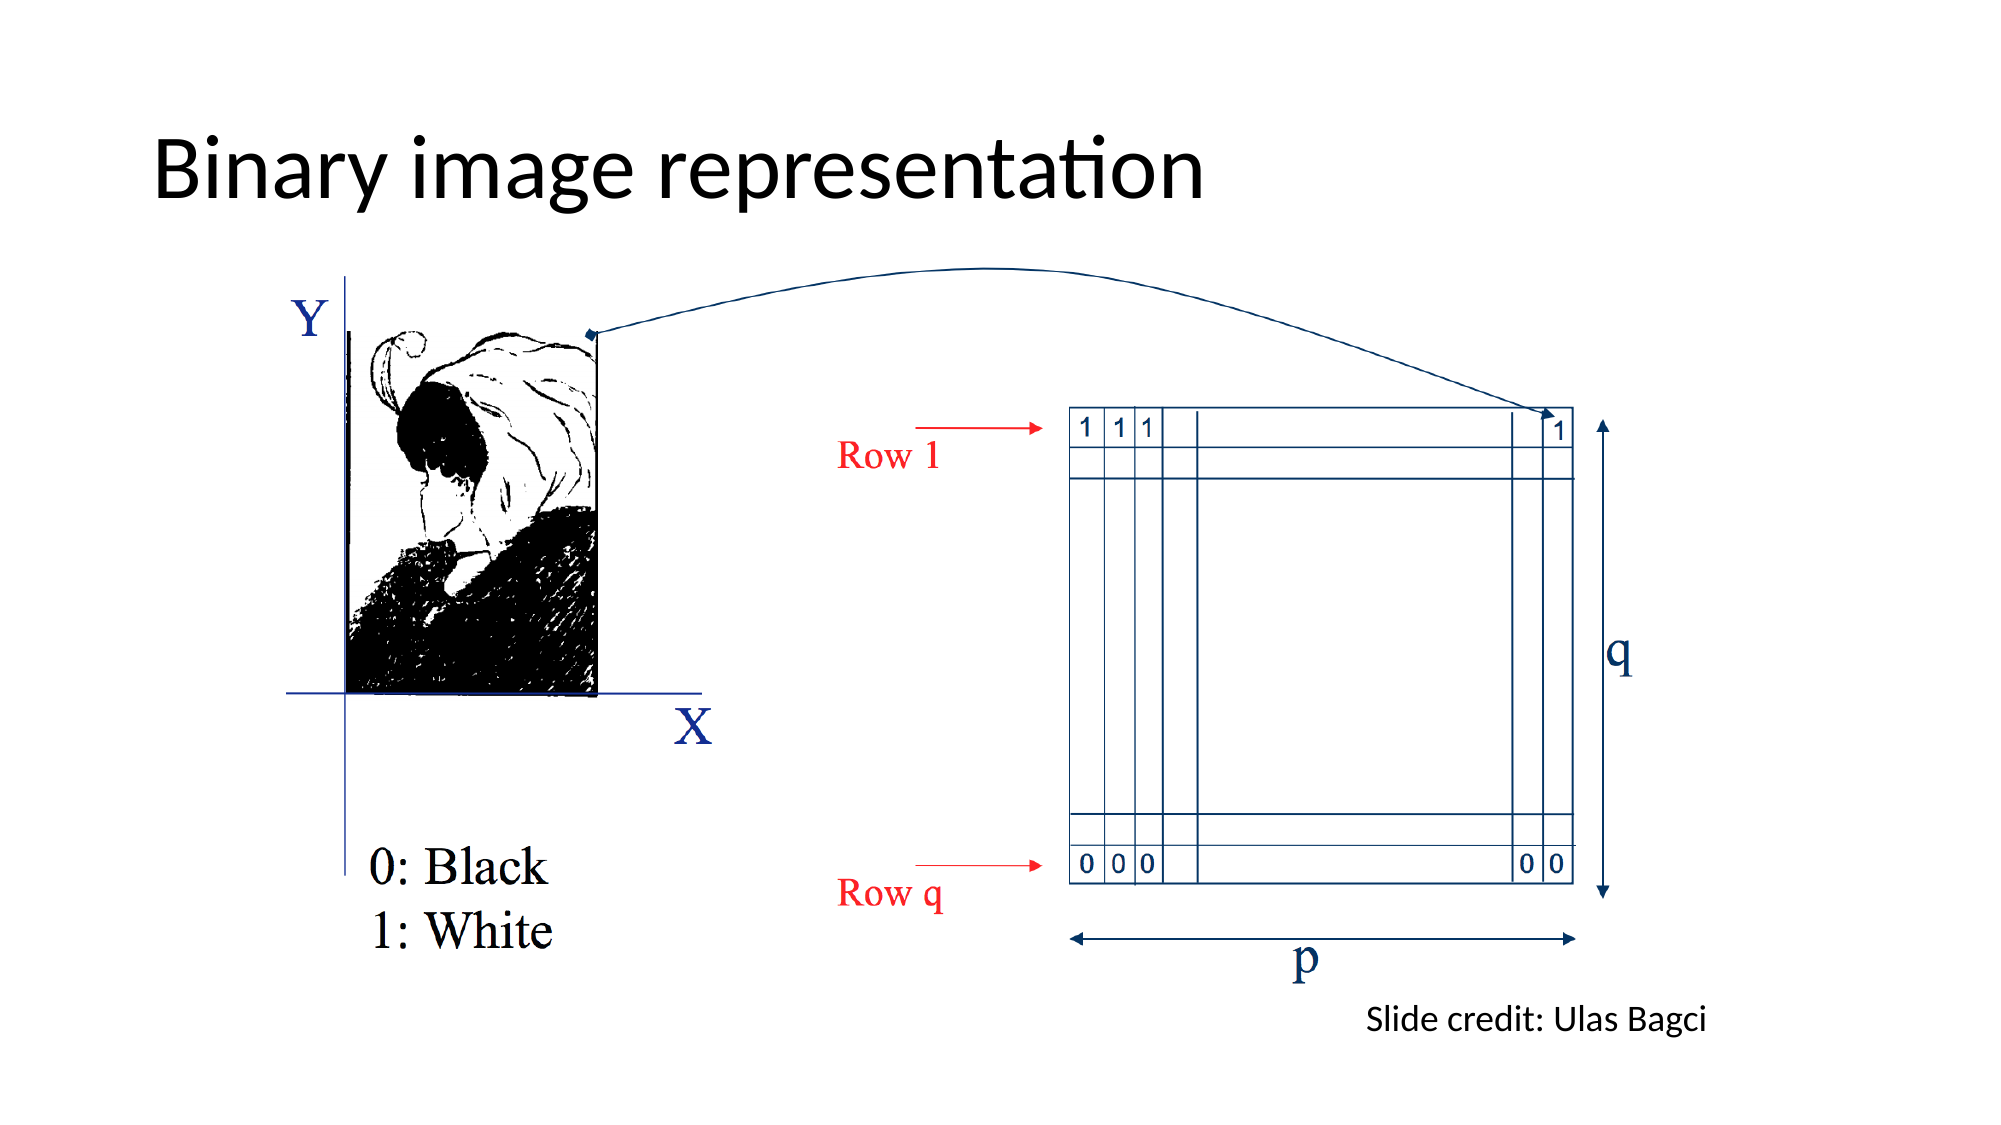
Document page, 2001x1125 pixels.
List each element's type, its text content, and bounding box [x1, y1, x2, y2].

title Binary image representation [137, 59, 1863, 278]
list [286, 262, 1649, 1006]
text_box Slide credit: Ulas Bagci [1351, 986, 1738, 1047]
